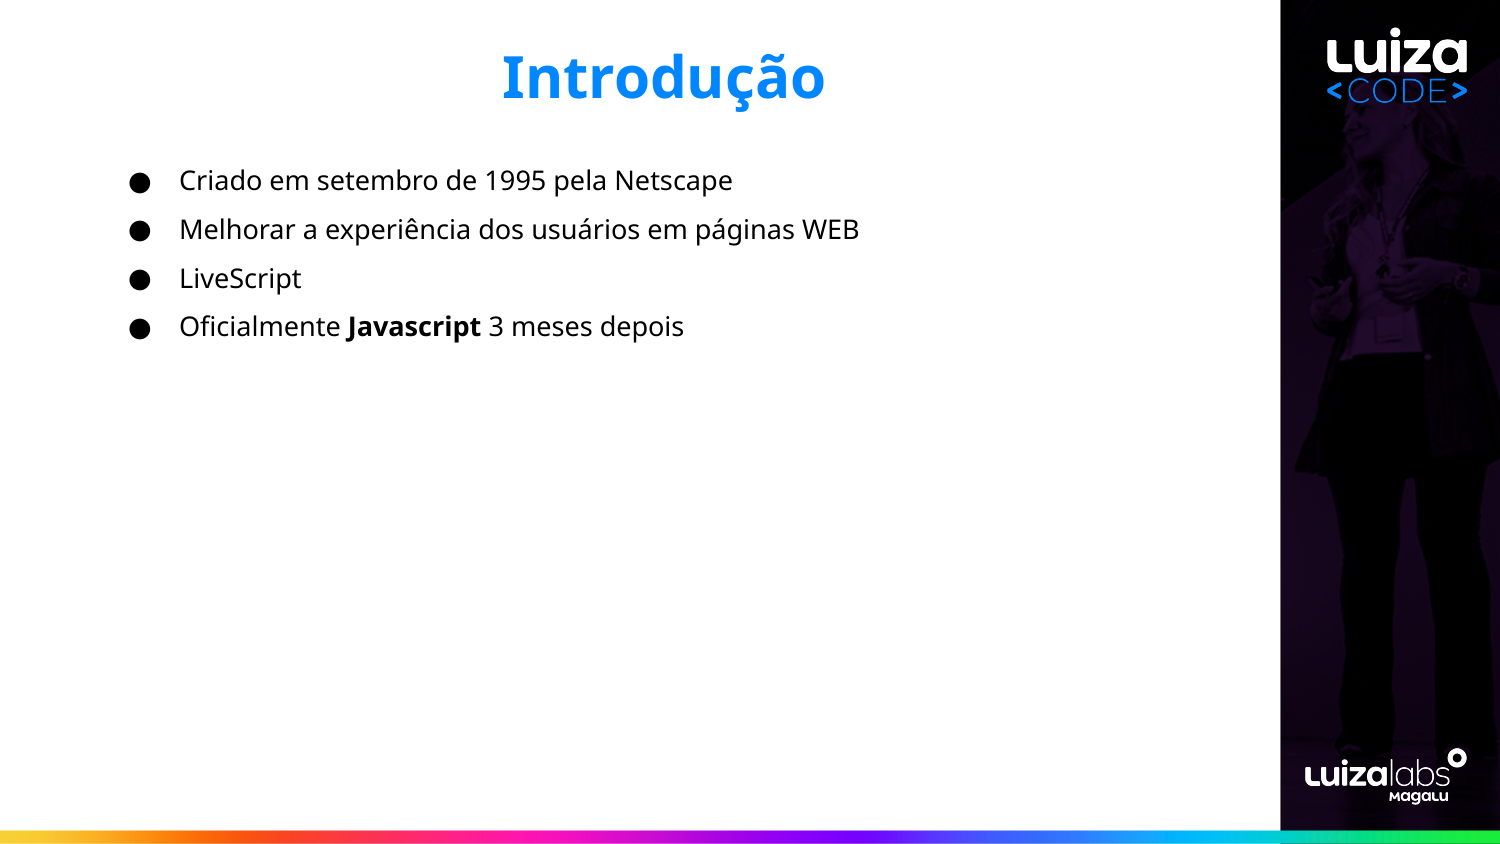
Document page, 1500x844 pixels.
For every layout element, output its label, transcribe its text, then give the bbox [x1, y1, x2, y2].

list Introdução [131, 14, 1197, 116]
picture [1233, 0, 1500, 844]
text_box Criado em setembro de 1995 pela Netscape Melhorar a experiência dos usuários em páginas WEB LiveScript Oficialmente Javascript 3 meses depois [89, 132, 1216, 454]
picture [0, 830, 1156, 844]
